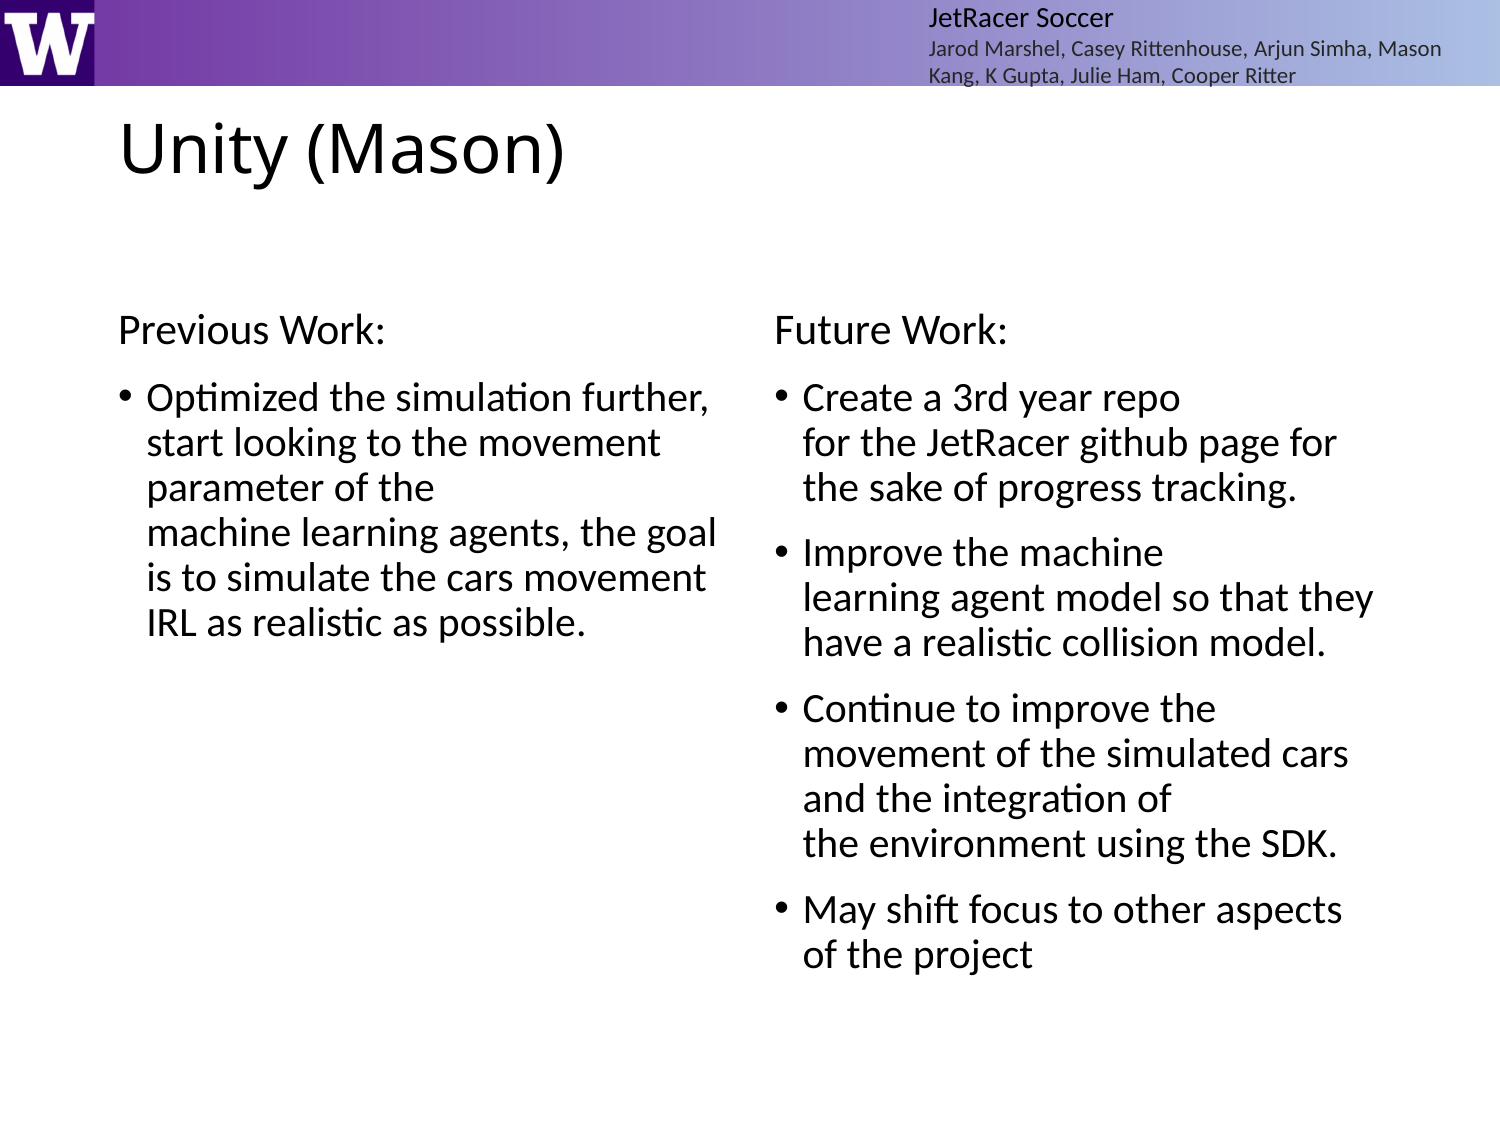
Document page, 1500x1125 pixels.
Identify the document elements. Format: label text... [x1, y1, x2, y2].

title Unity (Mason) [103, 106, 1397, 280]
picture [0, 0, 95, 86]
text_box JetRacer Soccer Jarod Marshel, Casey Rittenhouse, Arjun Simha, Mason Kang, K Gupta, Julie Ham, Cooper Ritter [913, 0, 1500, 136]
list Previous Work: Optimized the simulation further, start looking to the movement parameter of the machine learning agents, the goal is to simulate the cars movement IRL as realistic as possible. [103, 299, 741, 1014]
list Future Work: Create a 3rd year repo for the JetRacer github page for the sake of progress tracking. Improve the machine learning agent model so that they have a realistic collision model. Continue to improve the movement of the simulated cars and the integration of the environment using the SDK. May shift focus to other aspects of the project [759, 299, 1397, 1014]
